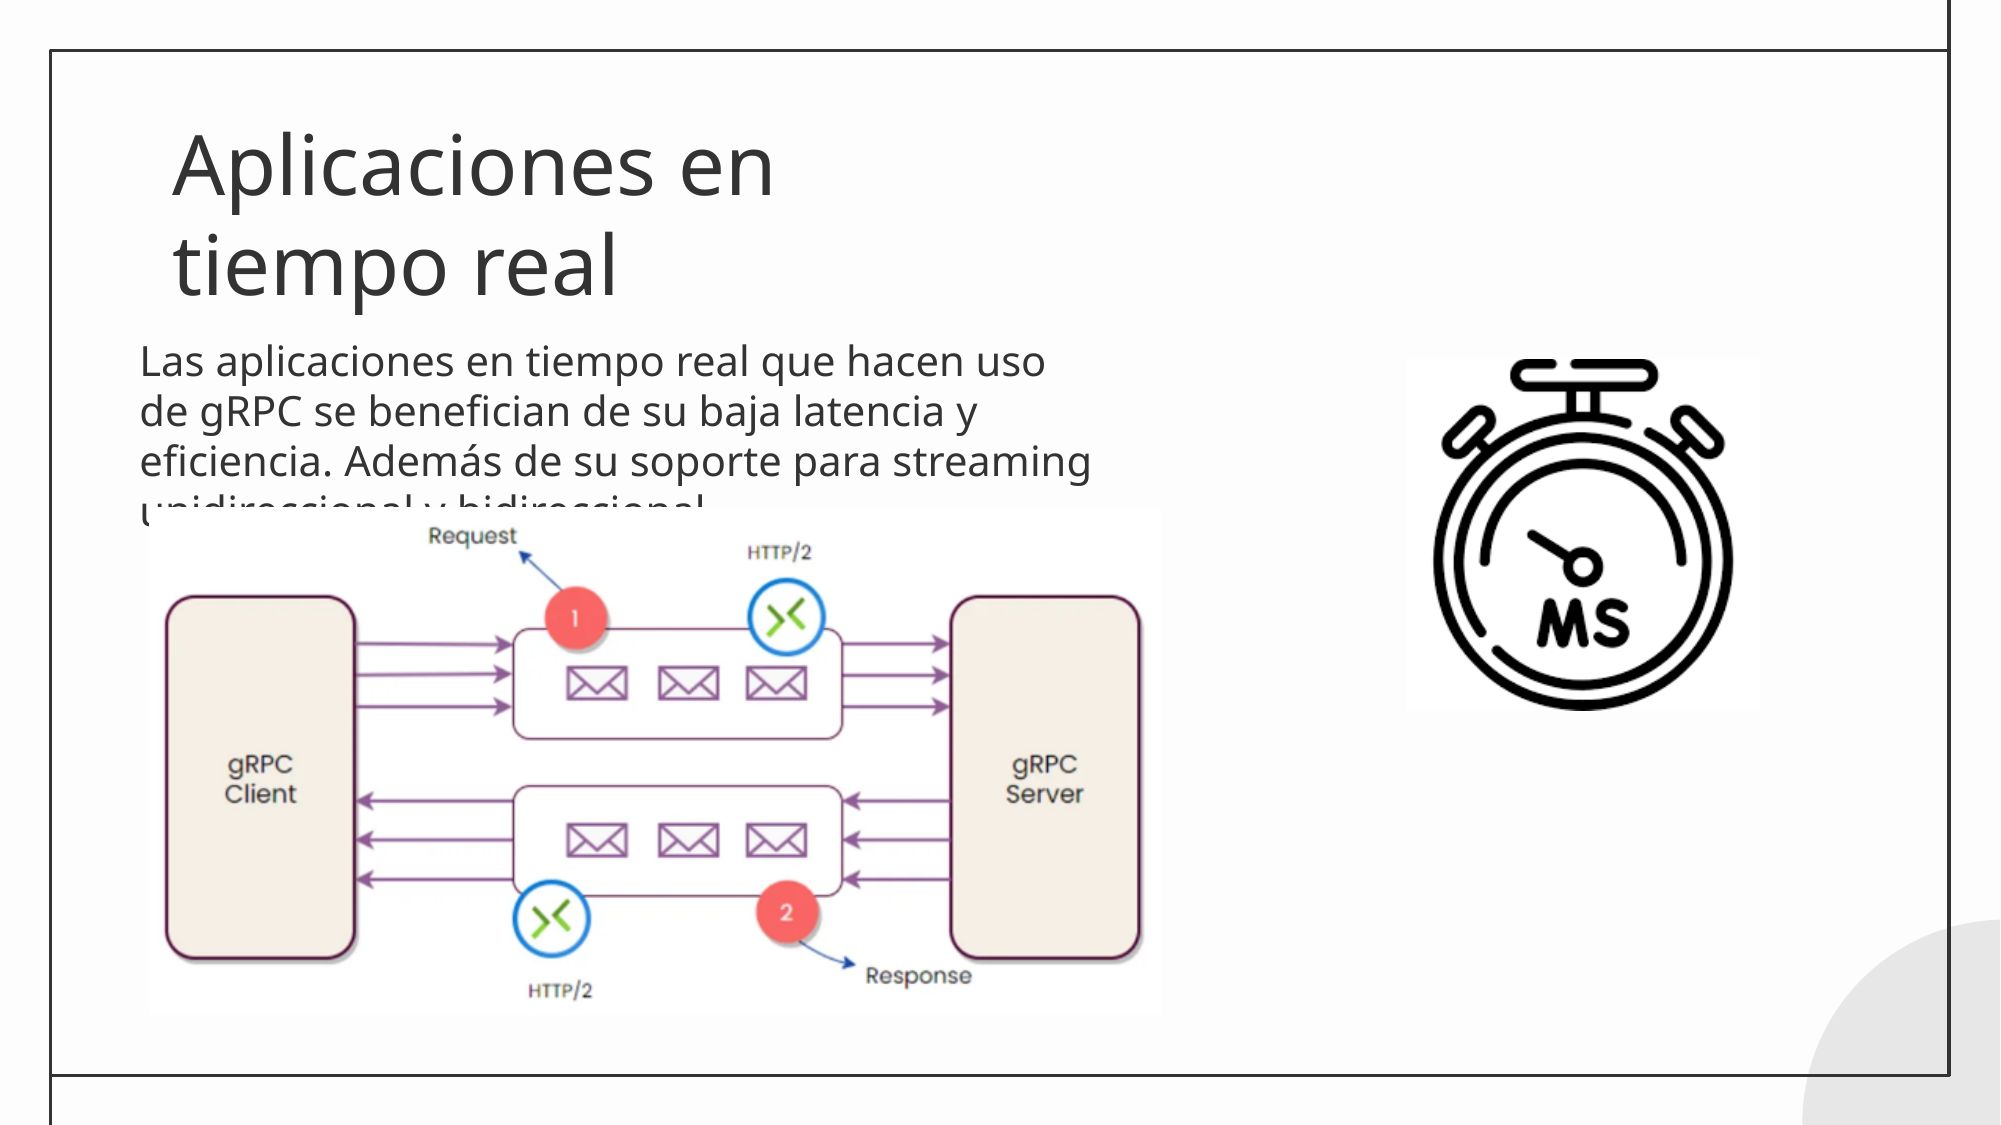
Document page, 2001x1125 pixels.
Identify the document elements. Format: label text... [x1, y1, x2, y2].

text_box Las aplicaciones en tiempo real que hacen uso de gRPC se benefician de su baja latencia y eficiencia. Además de su soporte para streaming unidireccional y bidireccional [124, 327, 1120, 543]
picture [148, 506, 1161, 1015]
title Aplicaciones en tiempo real [157, 97, 1000, 223]
picture [1407, 358, 1760, 711]
